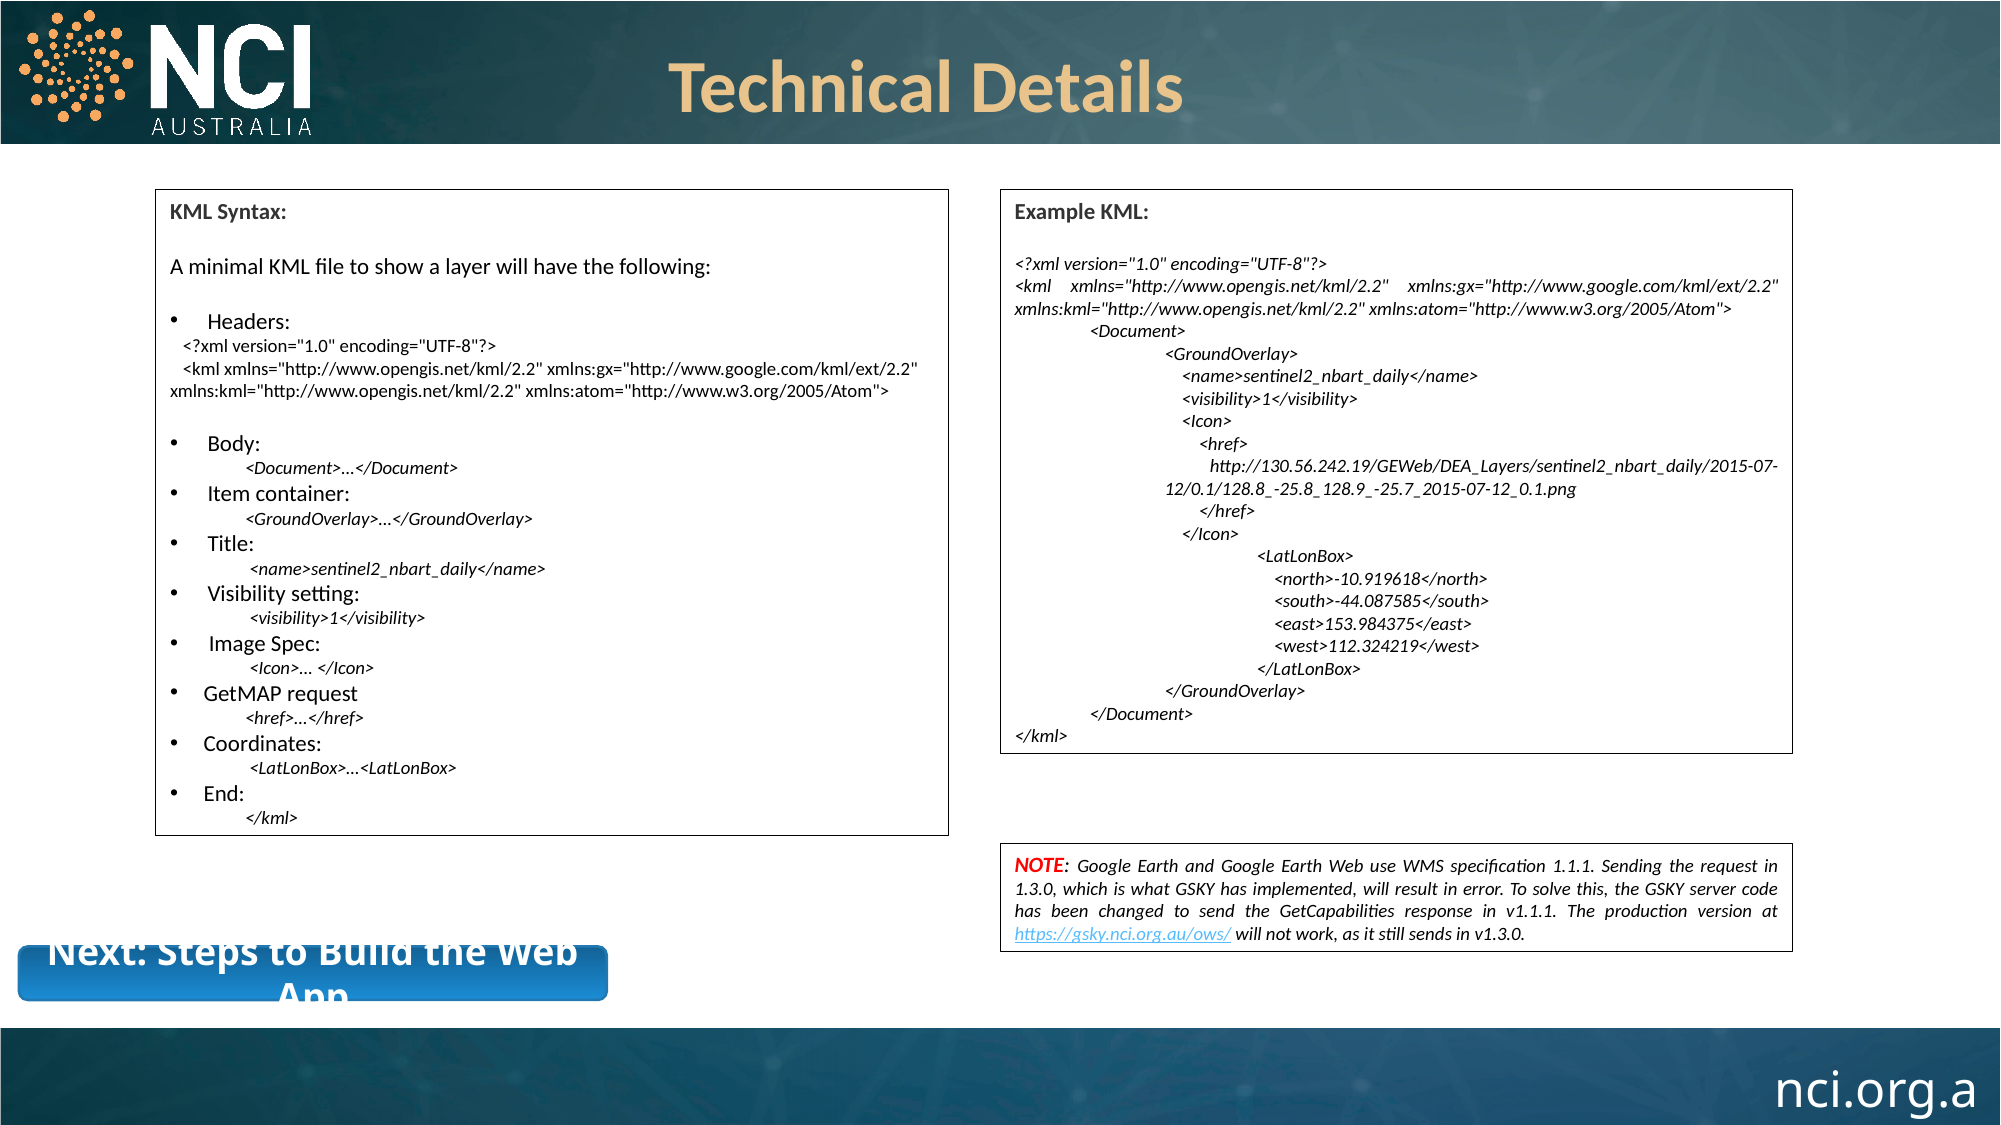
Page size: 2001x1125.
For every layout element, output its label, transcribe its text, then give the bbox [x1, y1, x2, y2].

picture [2, 1028, 2000, 1125]
text_box NOTE: Google Earth and Google Earth Web use WMS specification 1.1.1. Sending the request in 1.3.0, which is what GSKY has implemented, will result in error. To solve this, the GSKY server code has been changed to send the GetCapabilities response in v1.1.1. The production version at https://gsky.nci.org.au/ows/ will not work, as it still sends in v1.3.0. [999, 842, 1793, 952]
text_box KML Syntax: A minimal KML file to show a layer will have the following: Headers: <?xml version="1.0" encoding="UTF-8"?> <kml xmlns="http://www.opengis.net/kml/2.2" xmlns:gx="http://www.google.com/kml/ext/2.2" xmlns:kml="http://www.opengis.net/kml/2.2" xmlns:atom="http://www.w3.org/2005/Atom"> Body: <Document>…</Document> Item container: <GroundOverlay>…</GroundOverlay> Title: <name>sentinel2_nbart_daily</name> Visibility setting: <visibility>1</visibility> Image Spec: <Icon>… </Icon> GetMAP request <href>…</href> Coordinates: <LatLonBox>…<LatLonBox> End: </kml> [155, 189, 949, 836]
text_box Technical Details [334, 29, 1519, 135]
picture [2, 2, 2000, 144]
text_box Example KML: <?xml version="1.0" encoding="UTF-8"?> <kml xmlns="http://www.opengis.net/kml/2.2" xmlns:gx="http://www.google.com/kml/ext/2.2" xmlns:kml="http://www.opengis.net/kml/2.2" xmlns:atom="http://www.w3.org/2005/Atom"> <Document> <GroundOverlay> <name>sentinel2_nbart_daily</name> <visibility>1</visibility> <Icon> <href> http://130.56.242.19/GEWeb/DEA_Layers/sentinel2_nbart_daily/2015-07-12/0.1/128.8_-25.8_128.9_-25.7_2015-07-12_0.1.png </href> </Icon> <LatLonBox> <north>-10.919618</north> <south>-44.087585</south> <east>153.984375</east> <west>112.324219</west> </LatLonBox> </GroundOverlay> </Document> </kml> [999, 189, 1793, 754]
text_box Next: Steps to Build the Web App [17, 945, 609, 1002]
